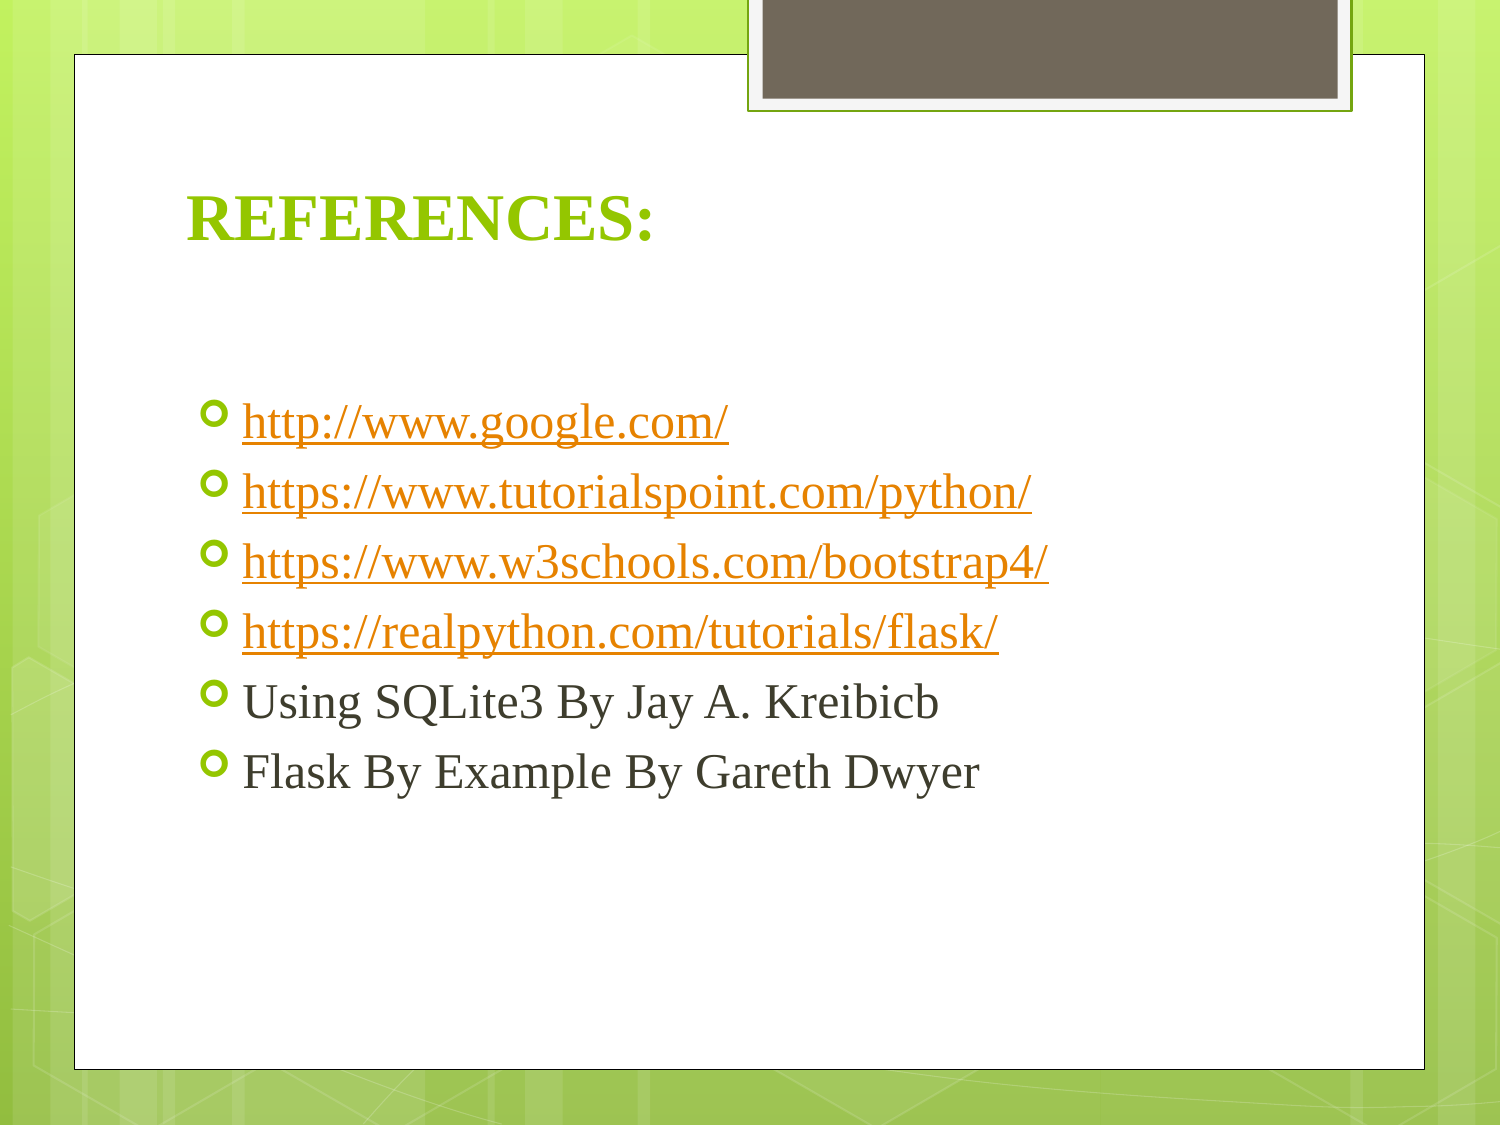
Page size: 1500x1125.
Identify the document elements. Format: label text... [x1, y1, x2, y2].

list http://www.google.com/ https://www.tutorialspoint.com/python/ https://www.w3schools.com/bootstrap4/ https://realpython.com/tutorials/flask/ Using SQLite3 By Jay A. Kreibicb Flask By Example By Gareth Dwyer [171, 381, 1283, 957]
title REFERENCES: [171, 137, 1324, 262]
